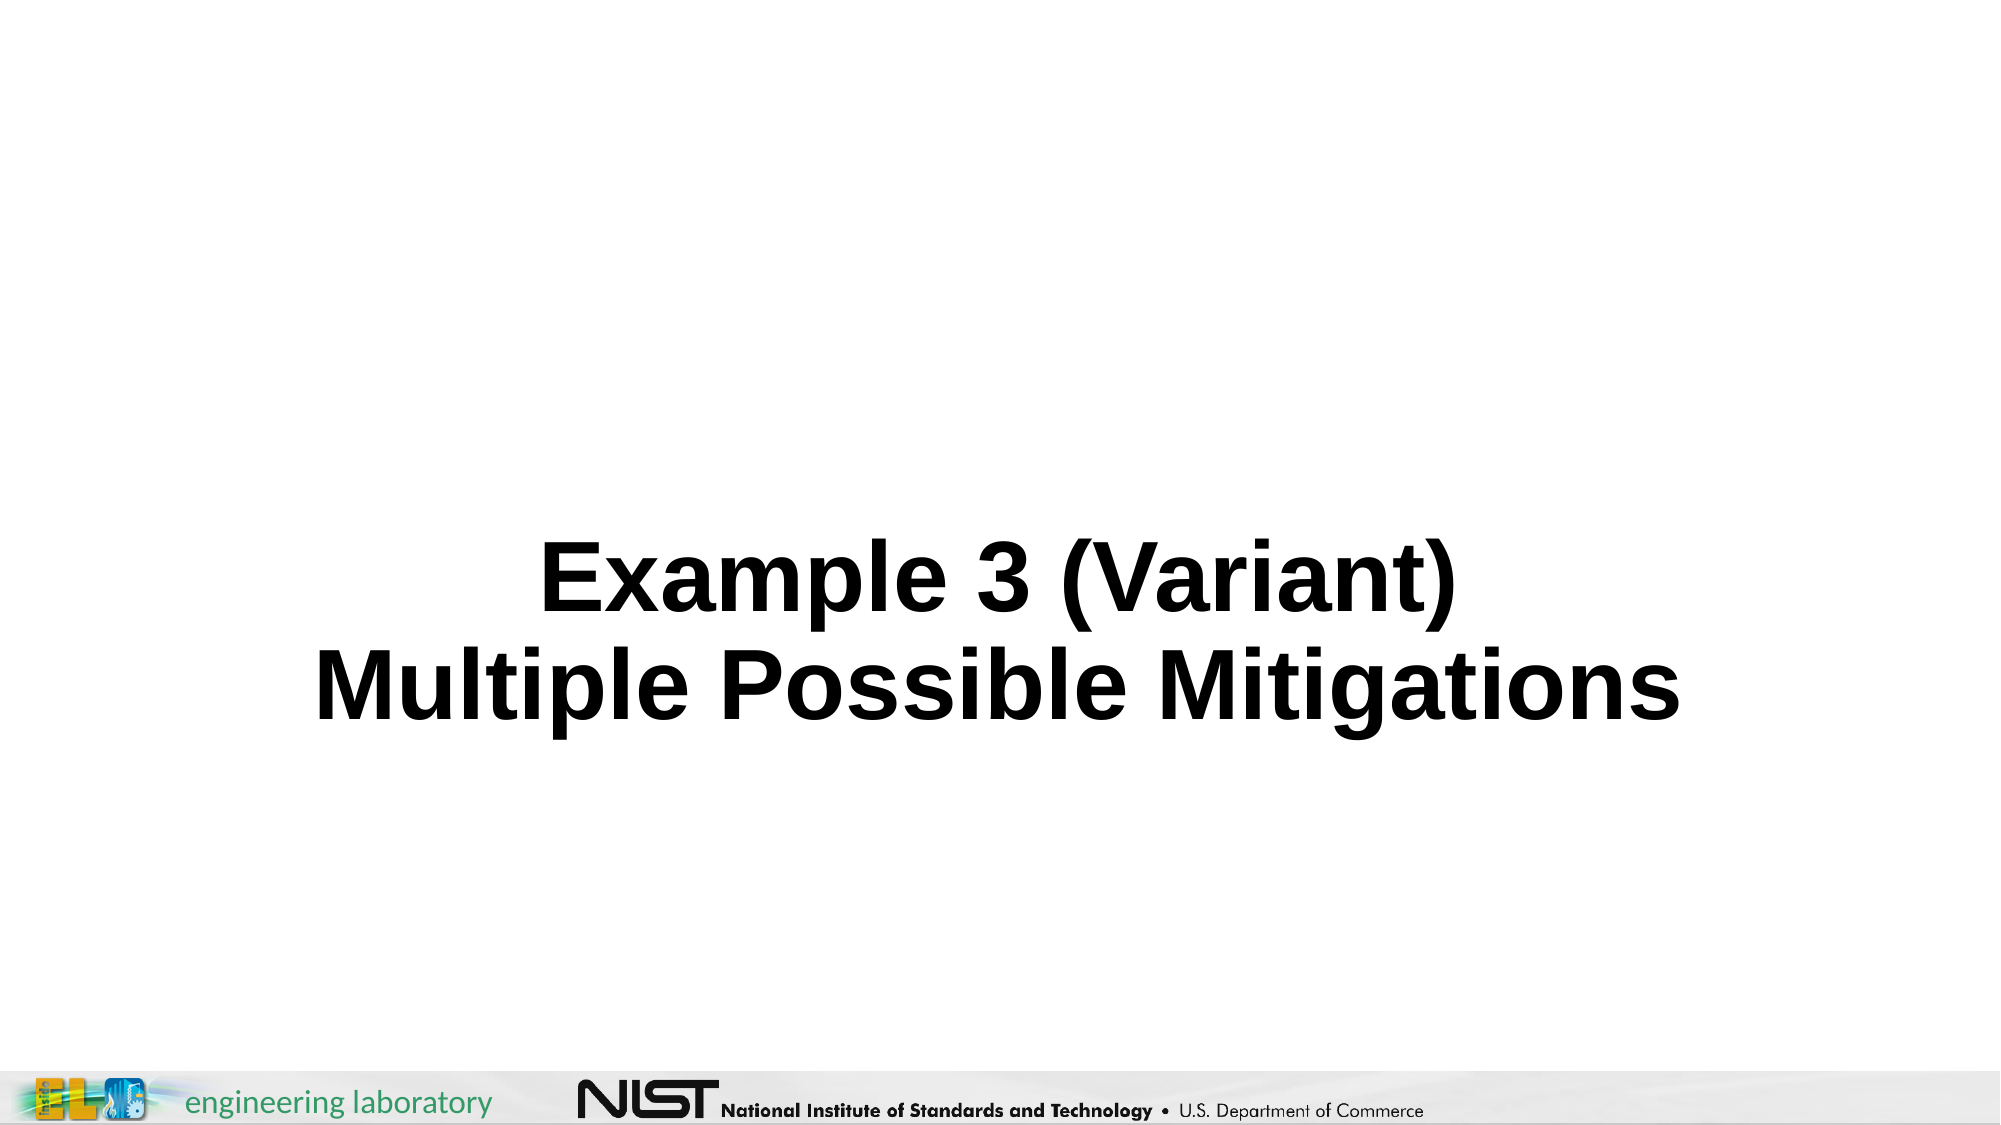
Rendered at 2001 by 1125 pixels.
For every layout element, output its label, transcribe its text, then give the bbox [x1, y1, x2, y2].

title Example 3 (Variant) Multiple Possible Mitigations [136, 280, 1862, 749]
picture [572, 1077, 1428, 1123]
picture [11, 1075, 237, 1121]
